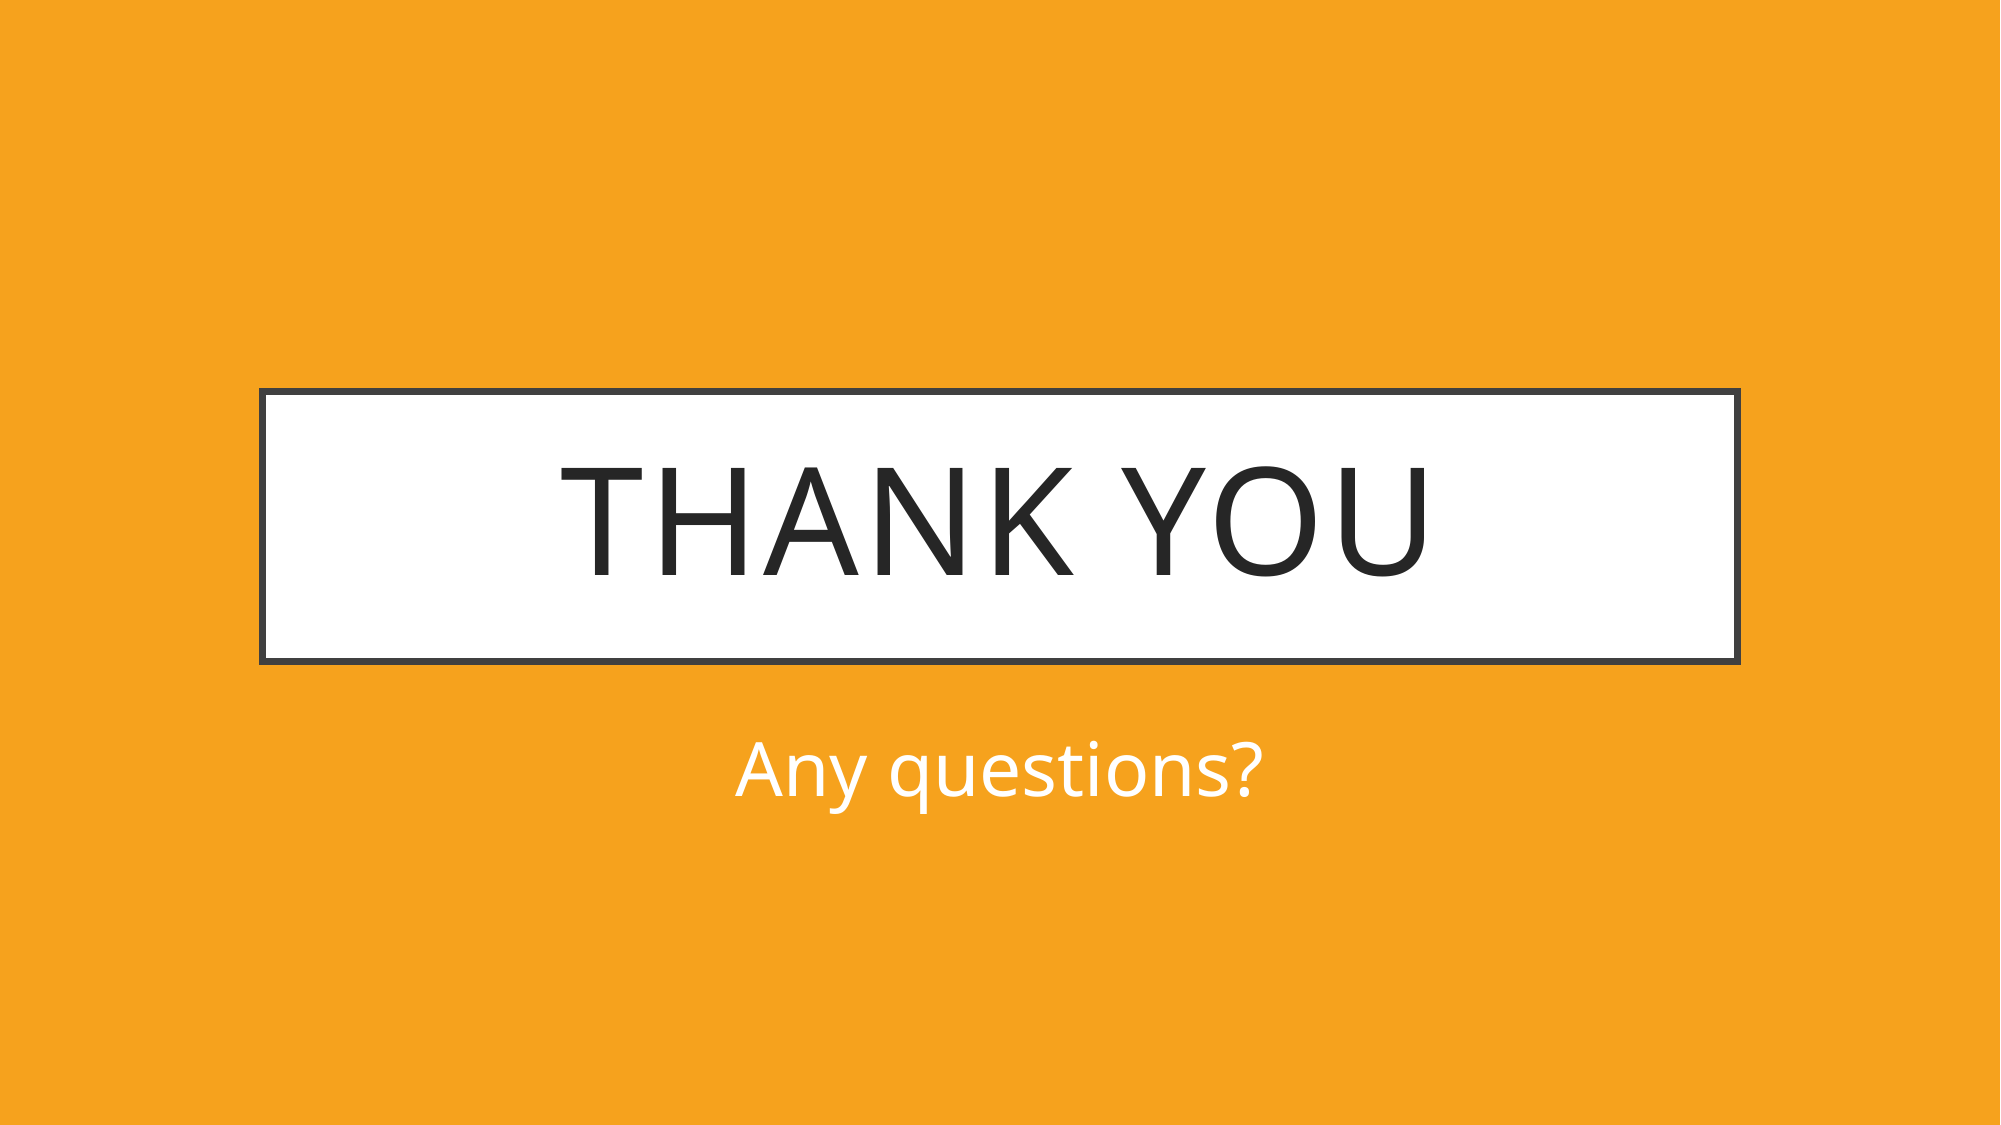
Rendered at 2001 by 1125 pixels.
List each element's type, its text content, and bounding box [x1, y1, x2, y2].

list Any questions? [442, 713, 1558, 922]
title Thank you [259, 388, 1741, 665]
